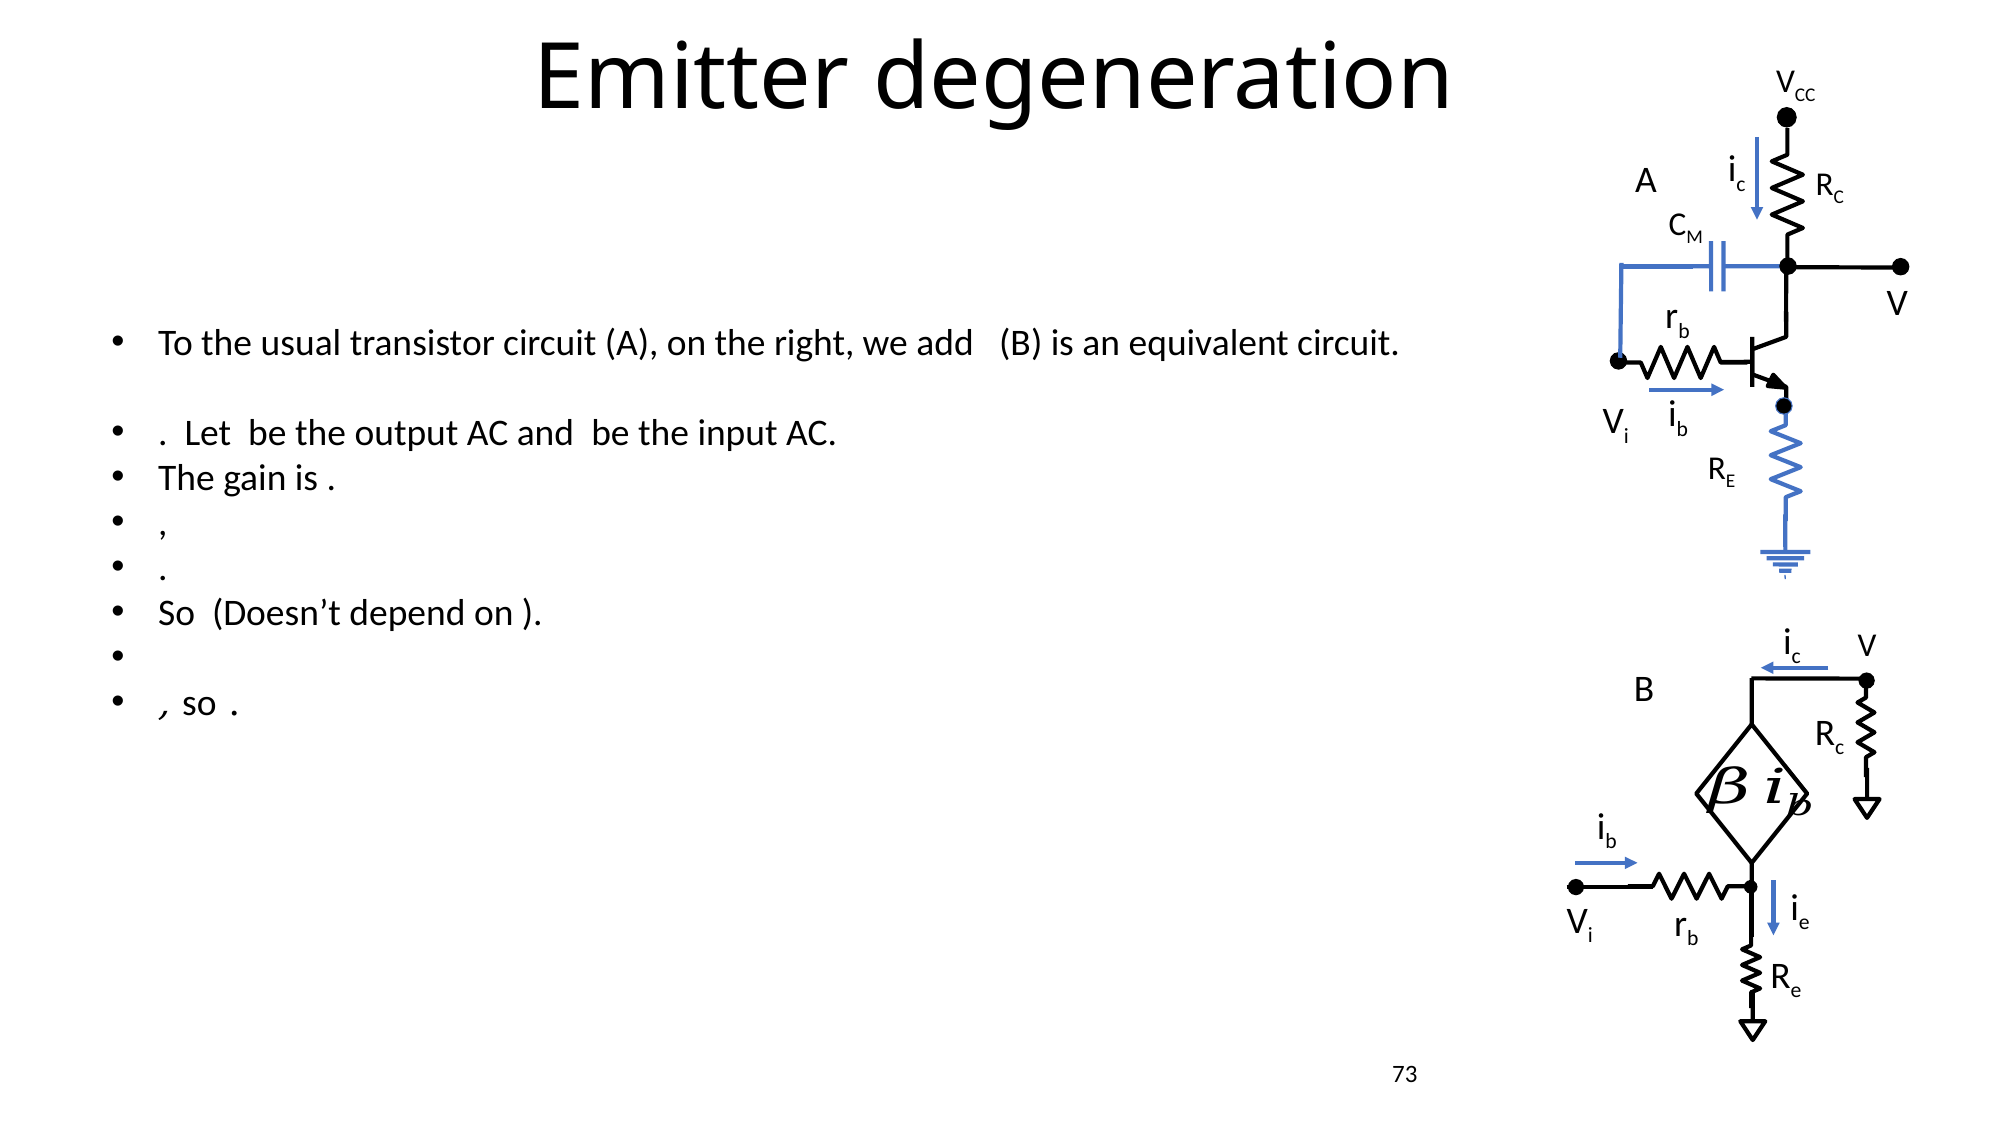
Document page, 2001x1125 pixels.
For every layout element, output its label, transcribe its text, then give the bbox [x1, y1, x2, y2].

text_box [1587, 52, 1932, 577]
slide_number 73 [1074, 738, 1425, 1125]
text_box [1551, 609, 1928, 1041]
text_box Emitter degeneration [17, 16, 1972, 127]
